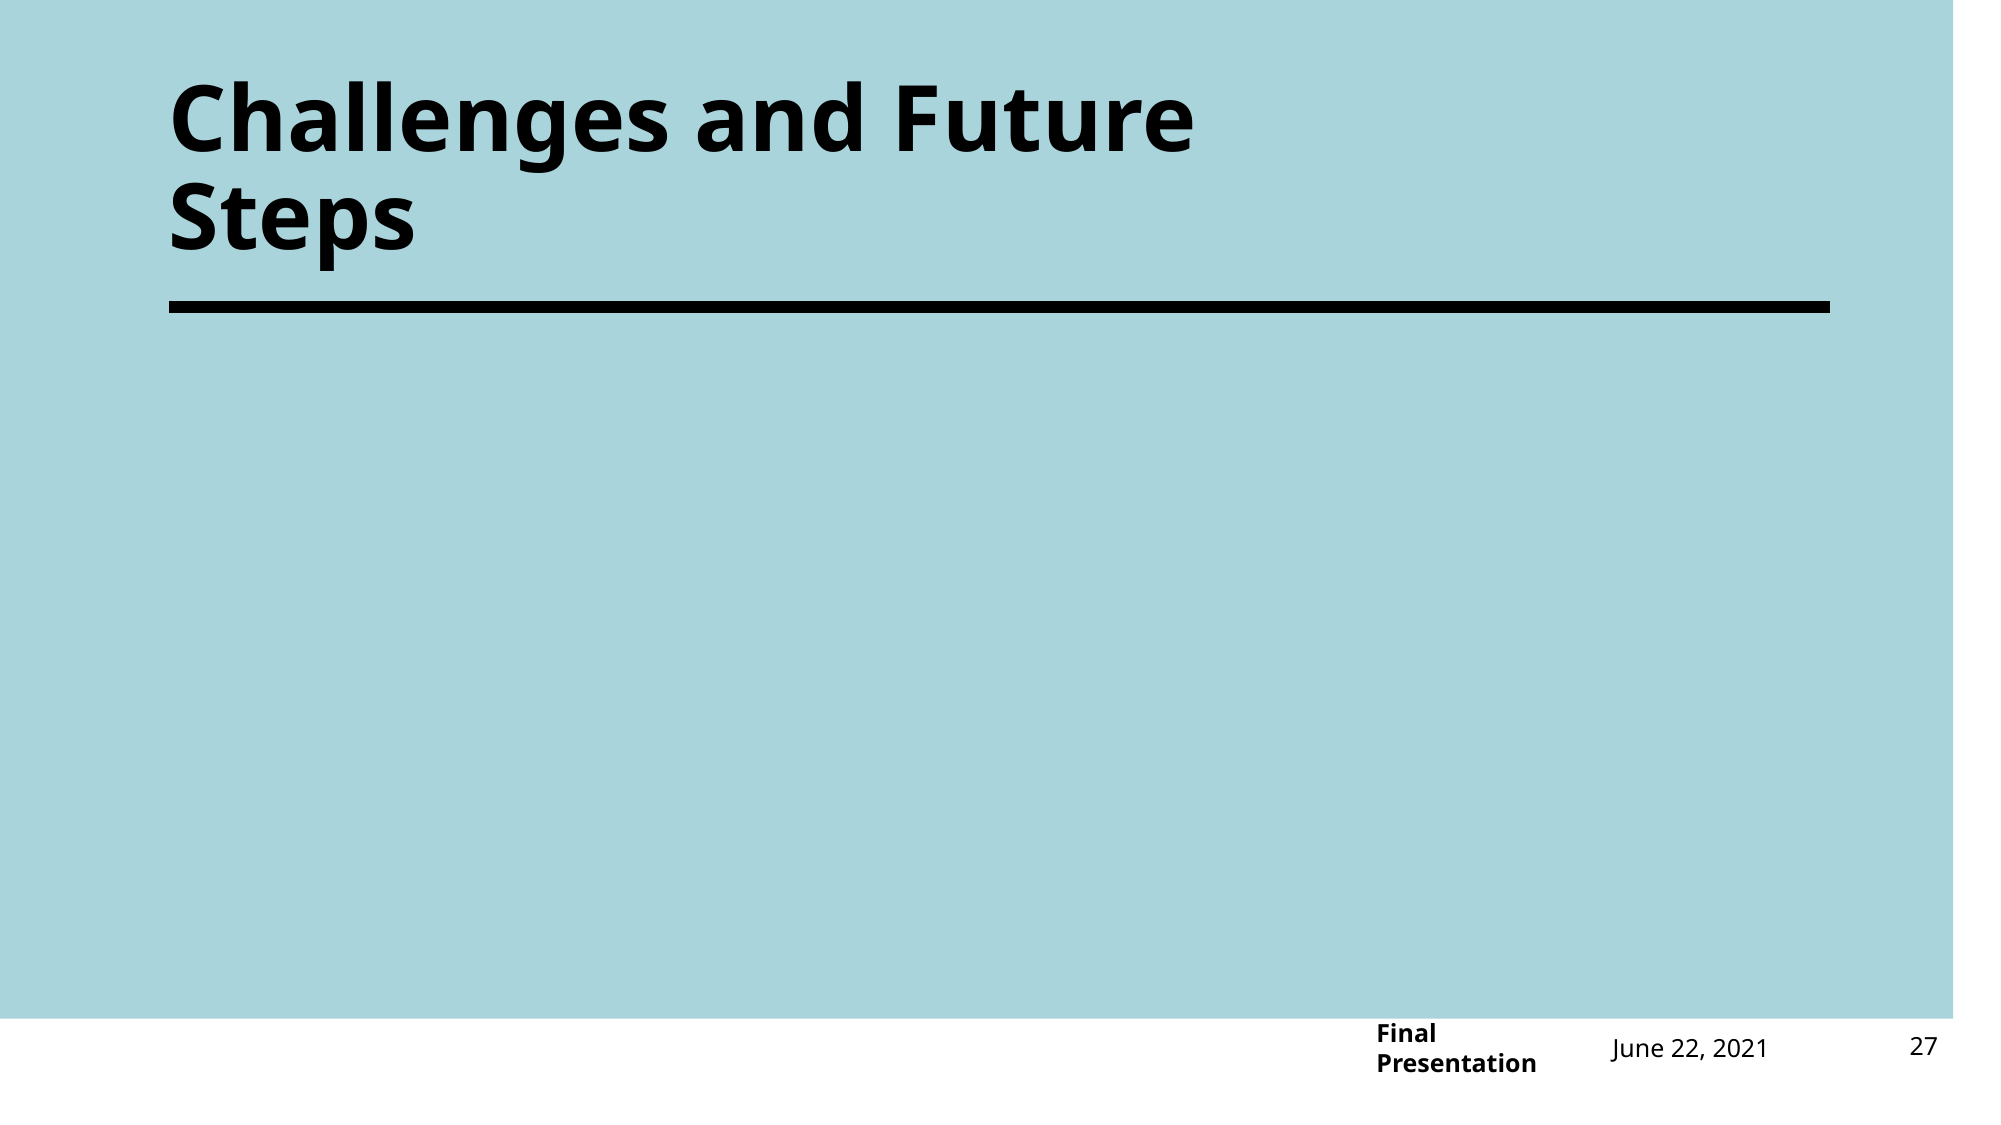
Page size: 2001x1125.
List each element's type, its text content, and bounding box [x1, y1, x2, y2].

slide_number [1612, 1032, 1863, 1063]
title Challenges and Future Steps [168, 163, 1450, 270]
slide_number 27 [1885, 1032, 1954, 1063]
footer Final Presentation [1361, 1032, 1602, 1063]
